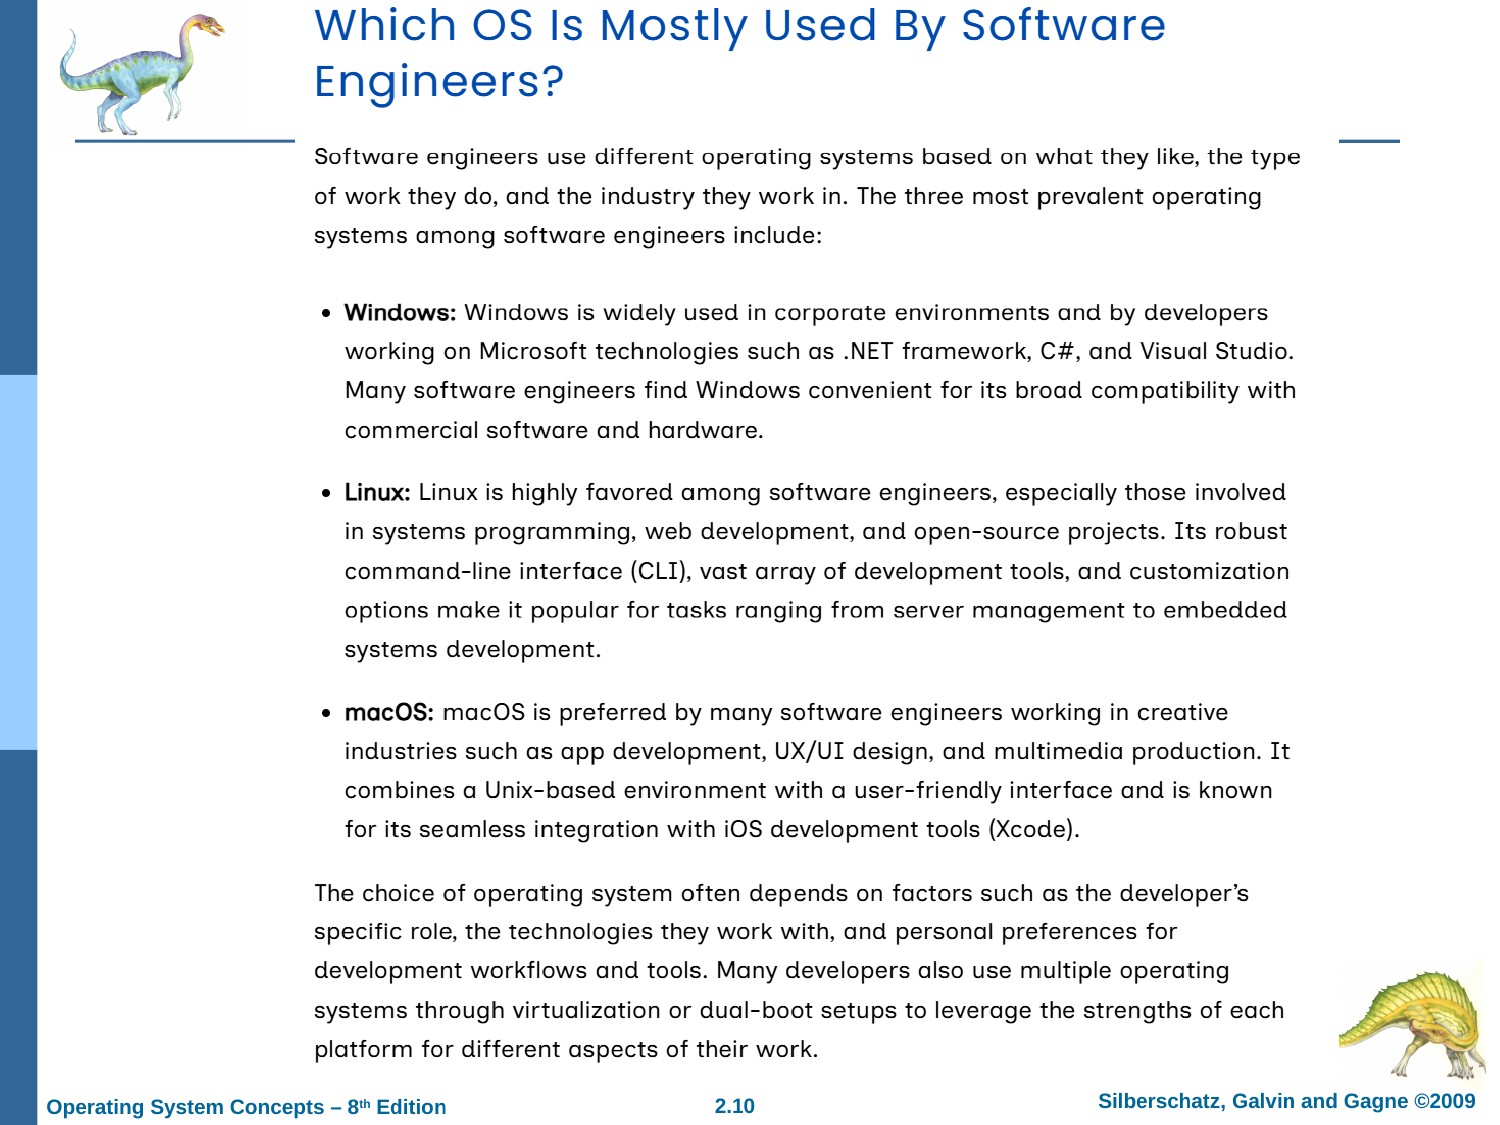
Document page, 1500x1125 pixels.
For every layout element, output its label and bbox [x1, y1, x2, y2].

picture [46, 0, 243, 149]
picture [295, 0, 1486, 1090]
